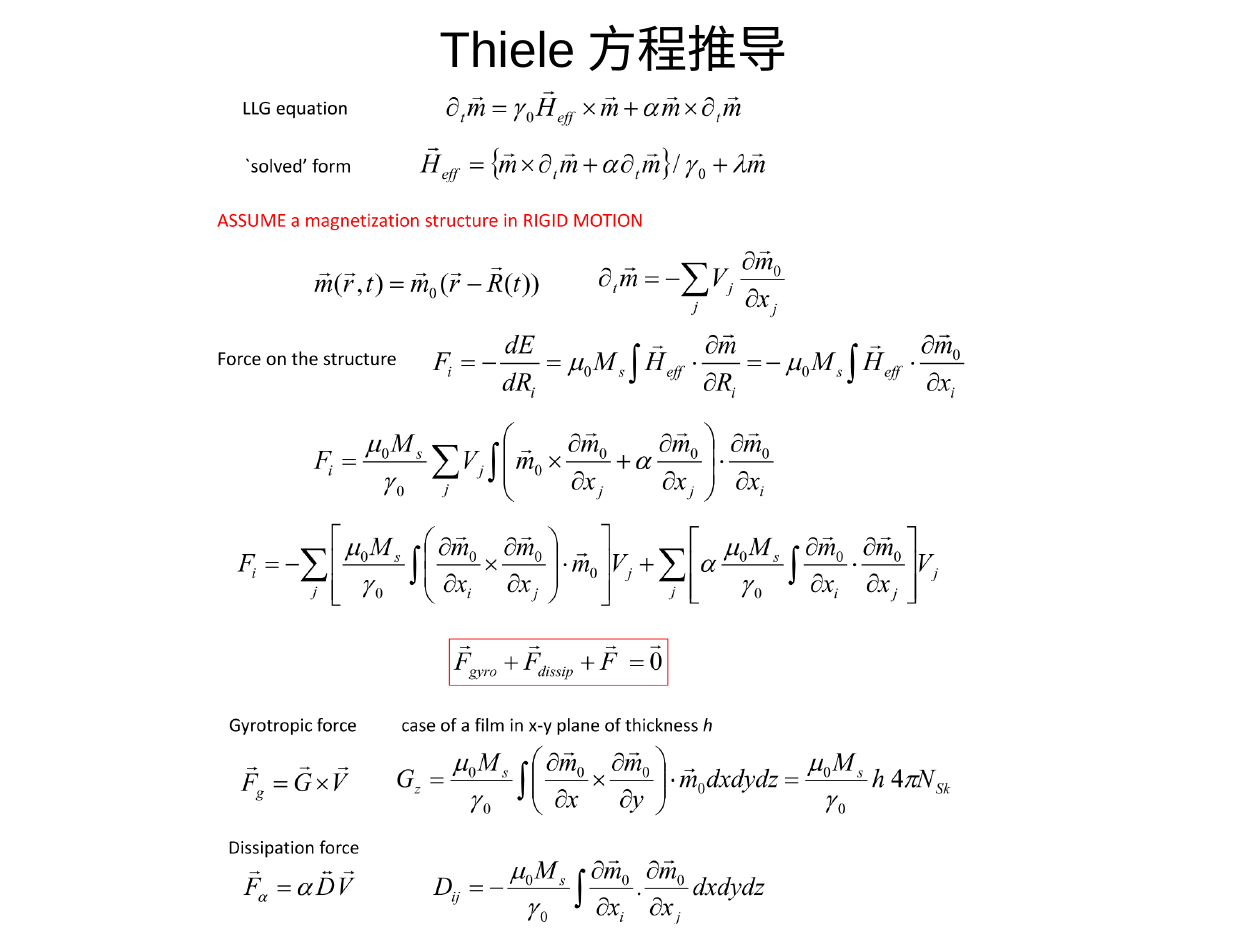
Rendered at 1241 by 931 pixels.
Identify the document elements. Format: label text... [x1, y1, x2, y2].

picture [206, 86, 971, 504]
text_box Thiele方程推导 [424, 10, 802, 85]
picture [224, 514, 956, 925]
